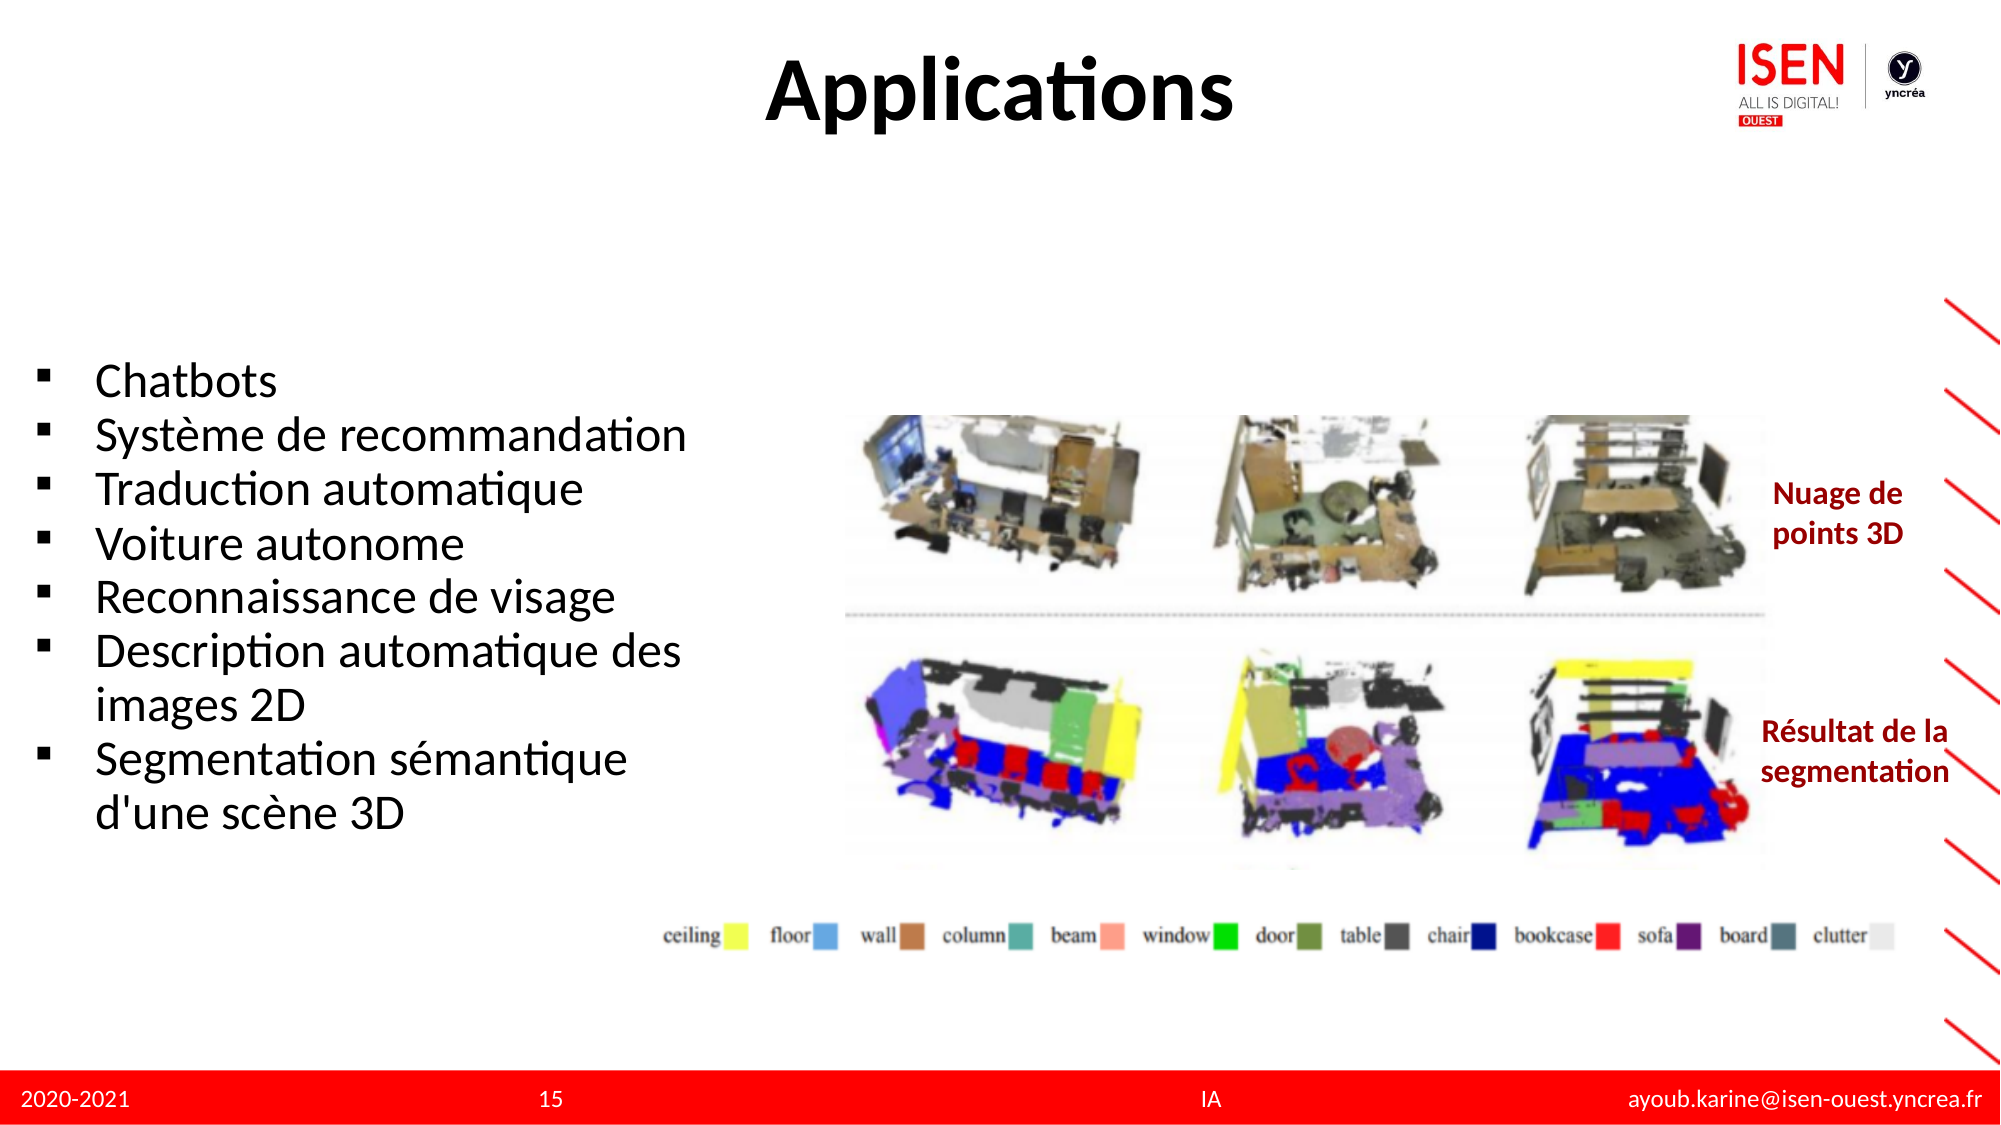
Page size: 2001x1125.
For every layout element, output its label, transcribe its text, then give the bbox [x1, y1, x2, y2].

title Applications [137, 16, 1863, 165]
slide_number 2020-2021 [5, 1070, 456, 1125]
picture [657, 915, 1903, 961]
picture [844, 415, 1825, 870]
text_box Résultat de la segmentation [1829, 694, 1975, 821]
footer IA ayoub.karine@isen-ouest.yncrea.fr [699, 1070, 2000, 1125]
picture [1863, 30, 1945, 139]
text_box Chatbots Système de recommandation Traduction automatique Voiture autonome Reconnaissance de visage Description automatique des images 2D Segmentation sémantique d'une scène 3D [5, 347, 725, 744]
slide_number ‹#› [486, 1069, 579, 1125]
picture [1944, 255, 2000, 1070]
text_box Nuage de points 3D [1829, 456, 1929, 584]
